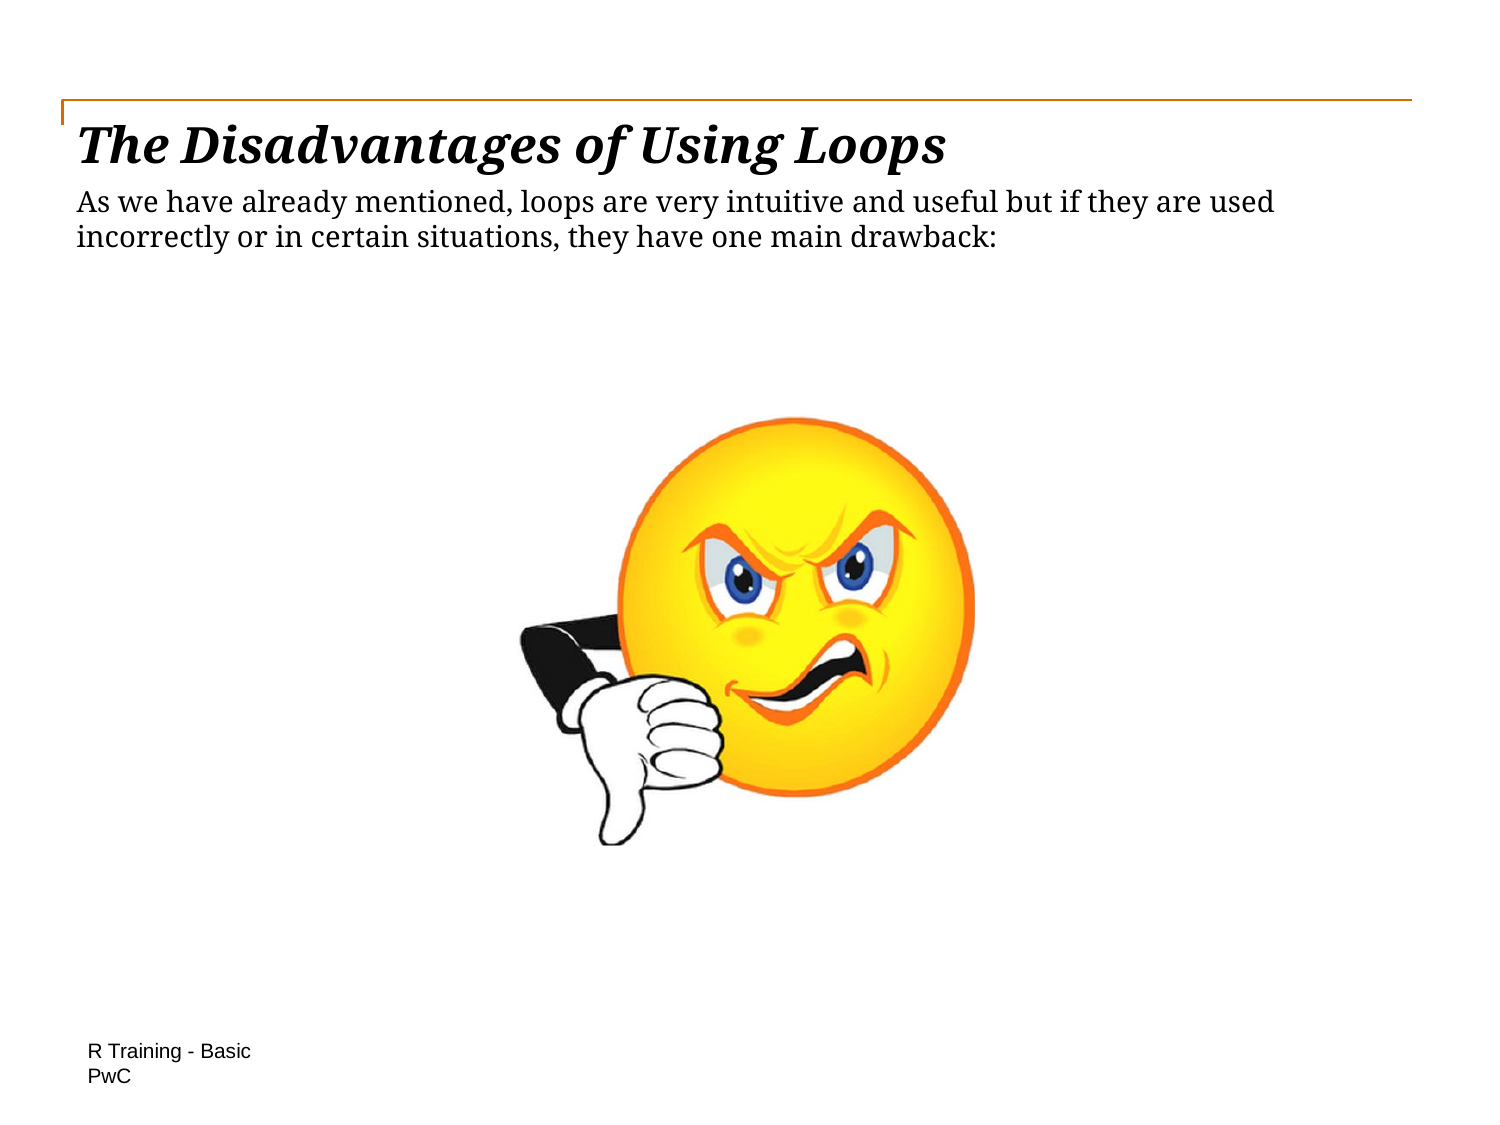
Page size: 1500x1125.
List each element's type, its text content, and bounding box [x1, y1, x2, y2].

list As we have already mentioned, loops are very intuitive and useful but if they are used incorrectly or in certain situations, they have one main drawback: [76, 183, 1402, 728]
footer R Training - Basic [87, 1037, 950, 1063]
title The Disadvantages of Using Loops [76, 113, 1402, 168]
picture [518, 415, 975, 847]
